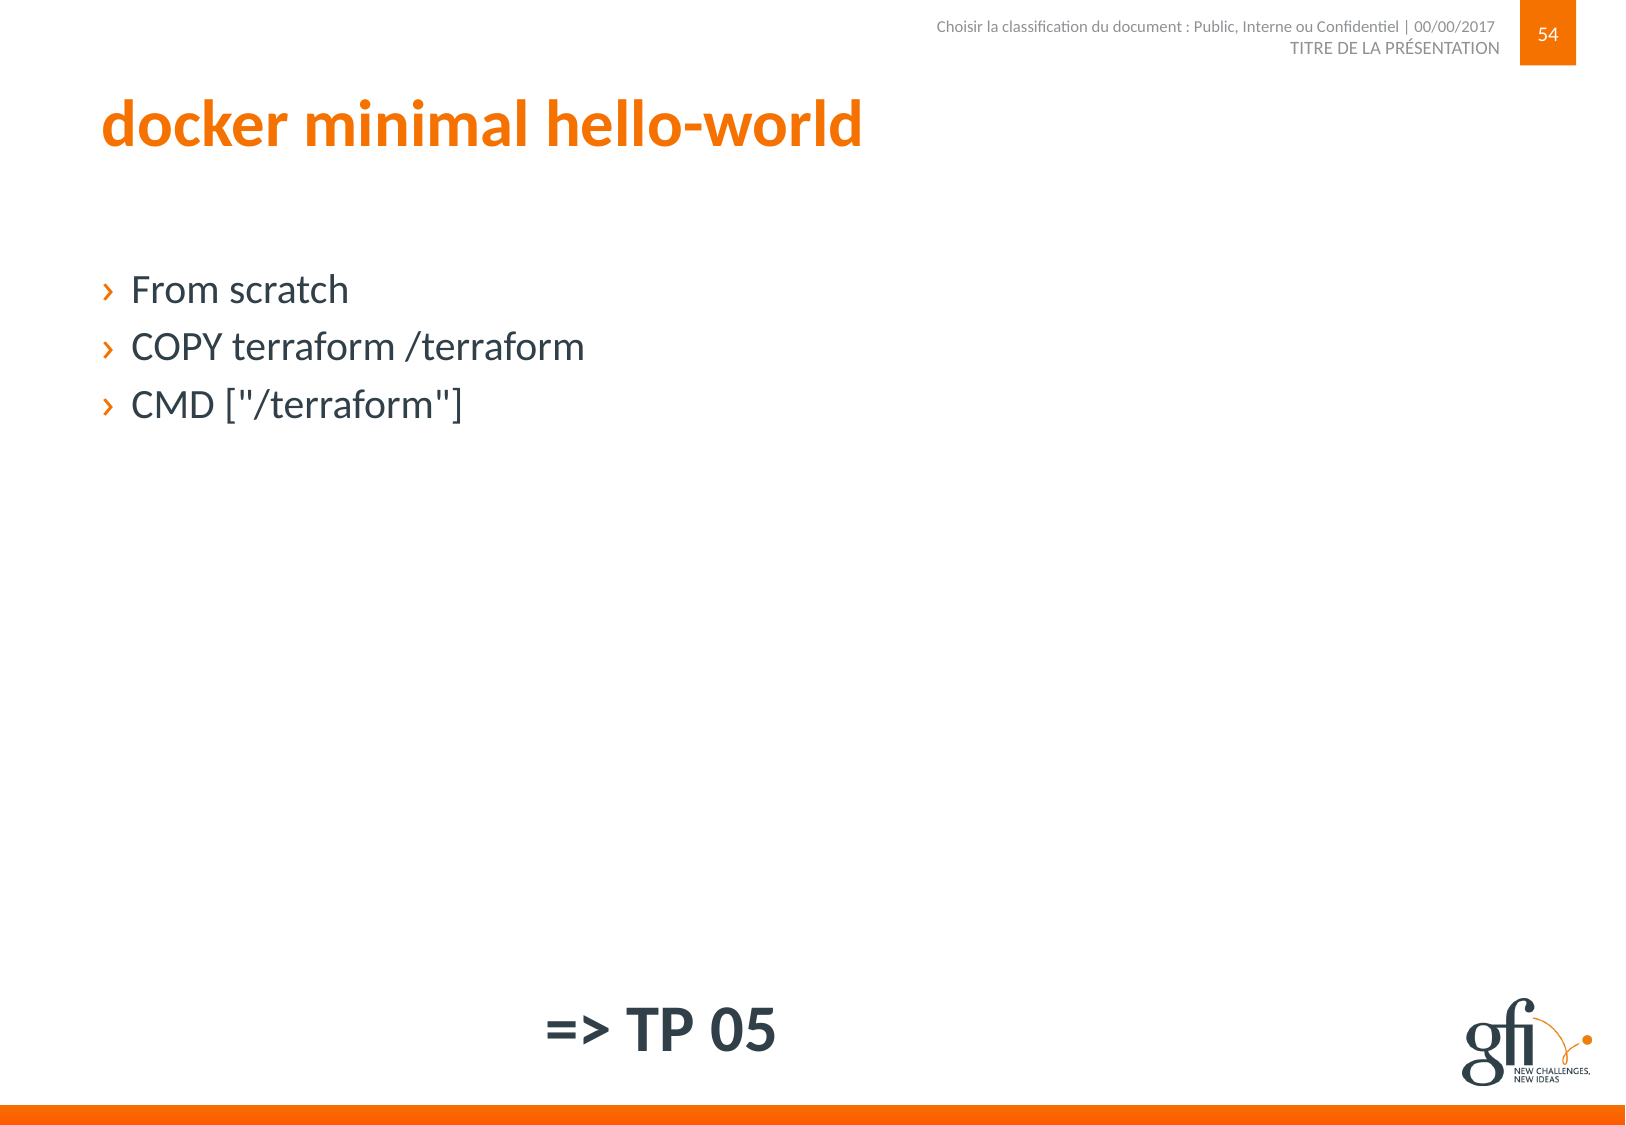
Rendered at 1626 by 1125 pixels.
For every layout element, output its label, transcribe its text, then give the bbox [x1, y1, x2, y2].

title docker minimal hello-world [101, 68, 1515, 182]
slide_number 54 [1520, 0, 1577, 66]
text_box => TP 05 [530, 973, 990, 1086]
list From scratch COPY terraform /terraform CMD ["/terraform"] [101, 204, 1515, 1063]
footer TITRE DE LA PRÉSENTATION [557, 16, 1515, 67]
picture [1462, 998, 1592, 1090]
